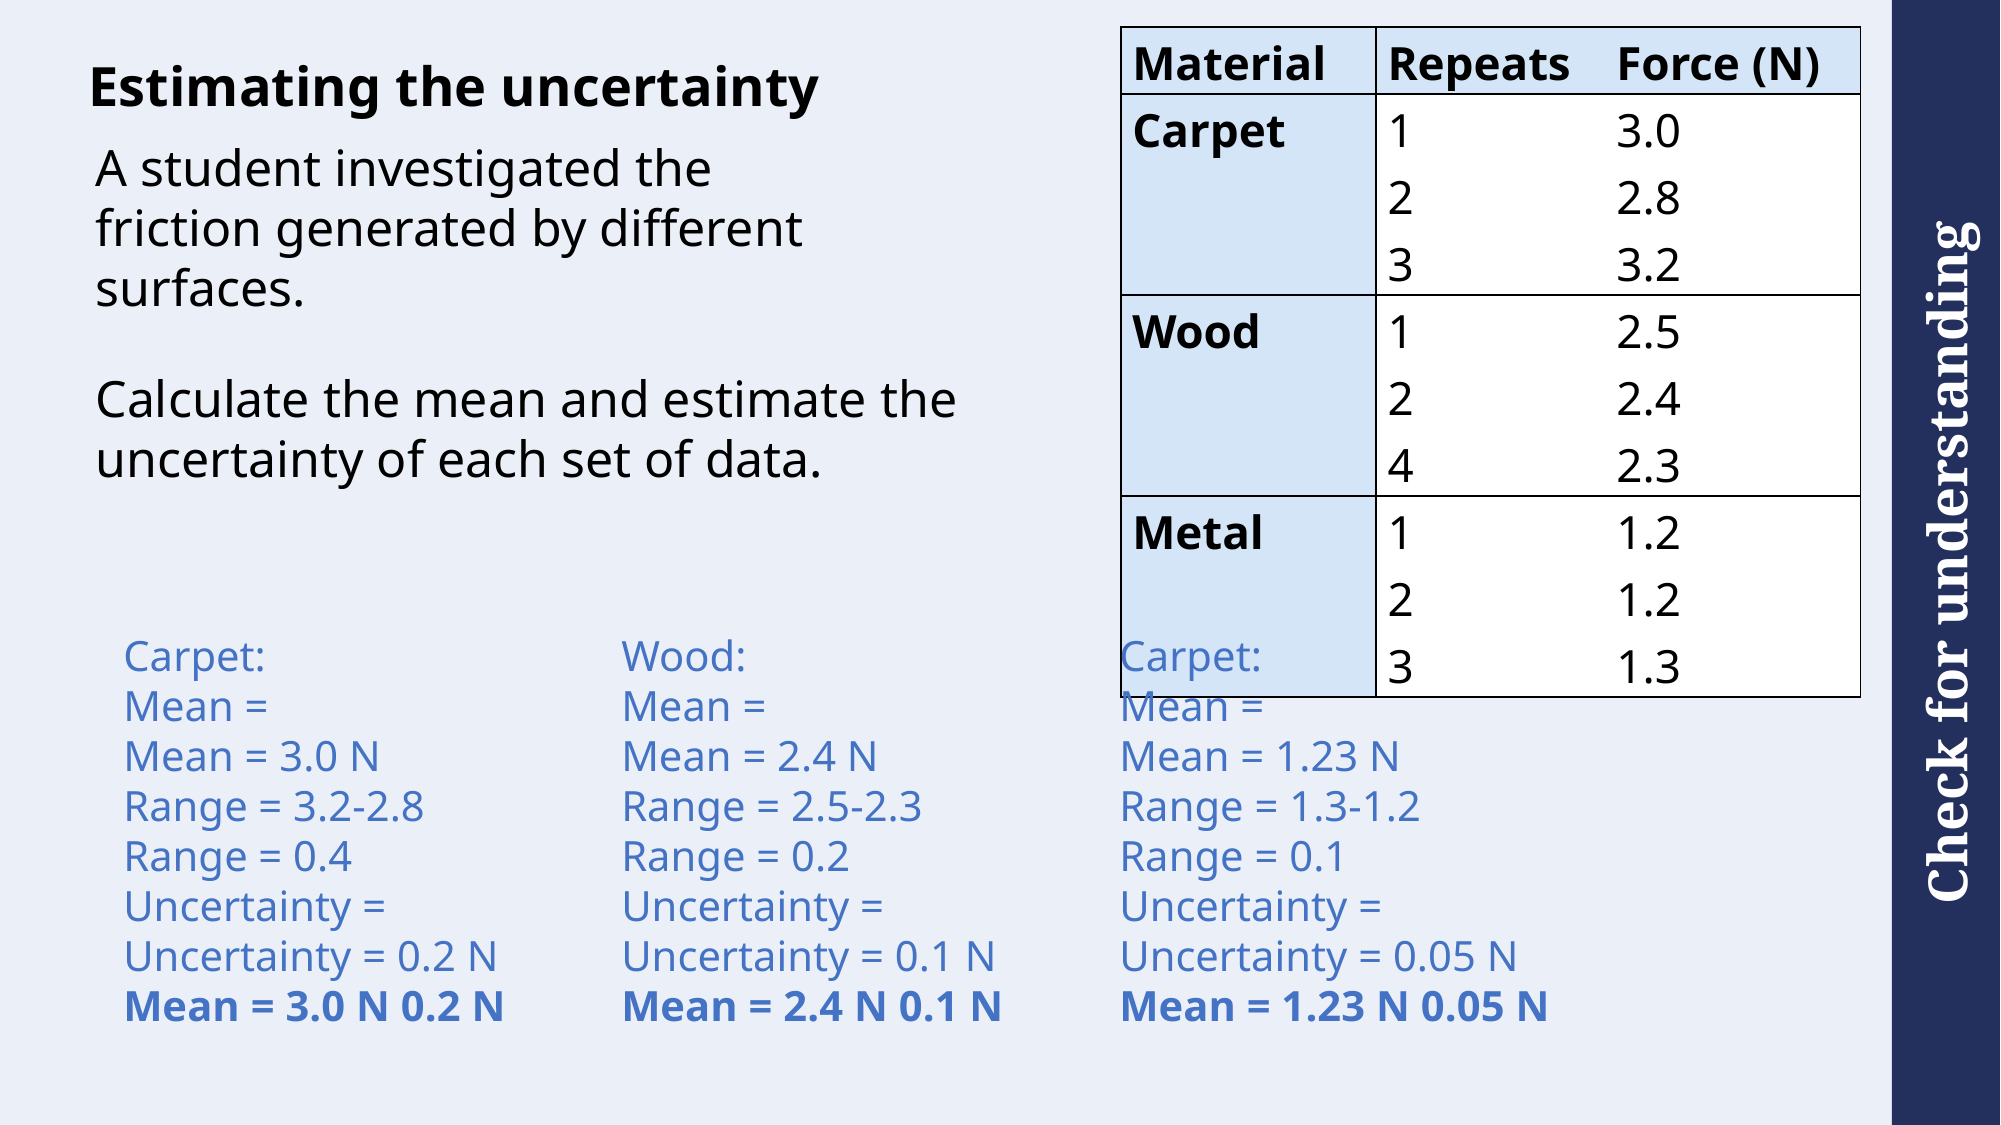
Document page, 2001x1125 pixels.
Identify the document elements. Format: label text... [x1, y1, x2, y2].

table_cell 1.2 [1605, 563, 1860, 630]
table_header Force (N) [1605, 28, 1860, 93]
table_cell 3.2 [1605, 228, 1860, 294]
table_cell 2.4 [1605, 362, 1860, 429]
text_box A student investigated the friction generated by different surfaces. [80, 129, 907, 325]
table_cell 1 [1377, 497, 1605, 563]
table_cell 2 [1377, 563, 1605, 630]
table_cell 3.0 [1605, 95, 1860, 161]
table_header Repeats [1377, 28, 1605, 93]
table_cell Carpet [1122, 95, 1375, 294]
table_cell 3 [1377, 630, 1605, 696]
table_cell 1 [1377, 95, 1605, 161]
table_cell 3 [1377, 228, 1605, 294]
table_cell 1.3 [1605, 630, 1860, 696]
table_cell 2.3 [1605, 429, 1860, 495]
table_cell Metal [1122, 497, 1375, 696]
table_cell 1.2 [1605, 497, 1860, 563]
table_cell 2 [1377, 362, 1605, 429]
table_cell 2.5 [1605, 296, 1860, 362]
table_cell Wood [1122, 296, 1375, 495]
title Estimating the uncertainty [88, 0, 1831, 119]
table_cell 4 [1377, 429, 1605, 495]
text_box Calculate the mean and estimate the uncertainty of each set of data. [80, 359, 1093, 495]
table_cell 2 [1377, 161, 1605, 228]
table_header Material [1122, 28, 1375, 93]
table_cell 1 [1377, 296, 1605, 362]
table_cell 2.8 [1605, 161, 1860, 228]
